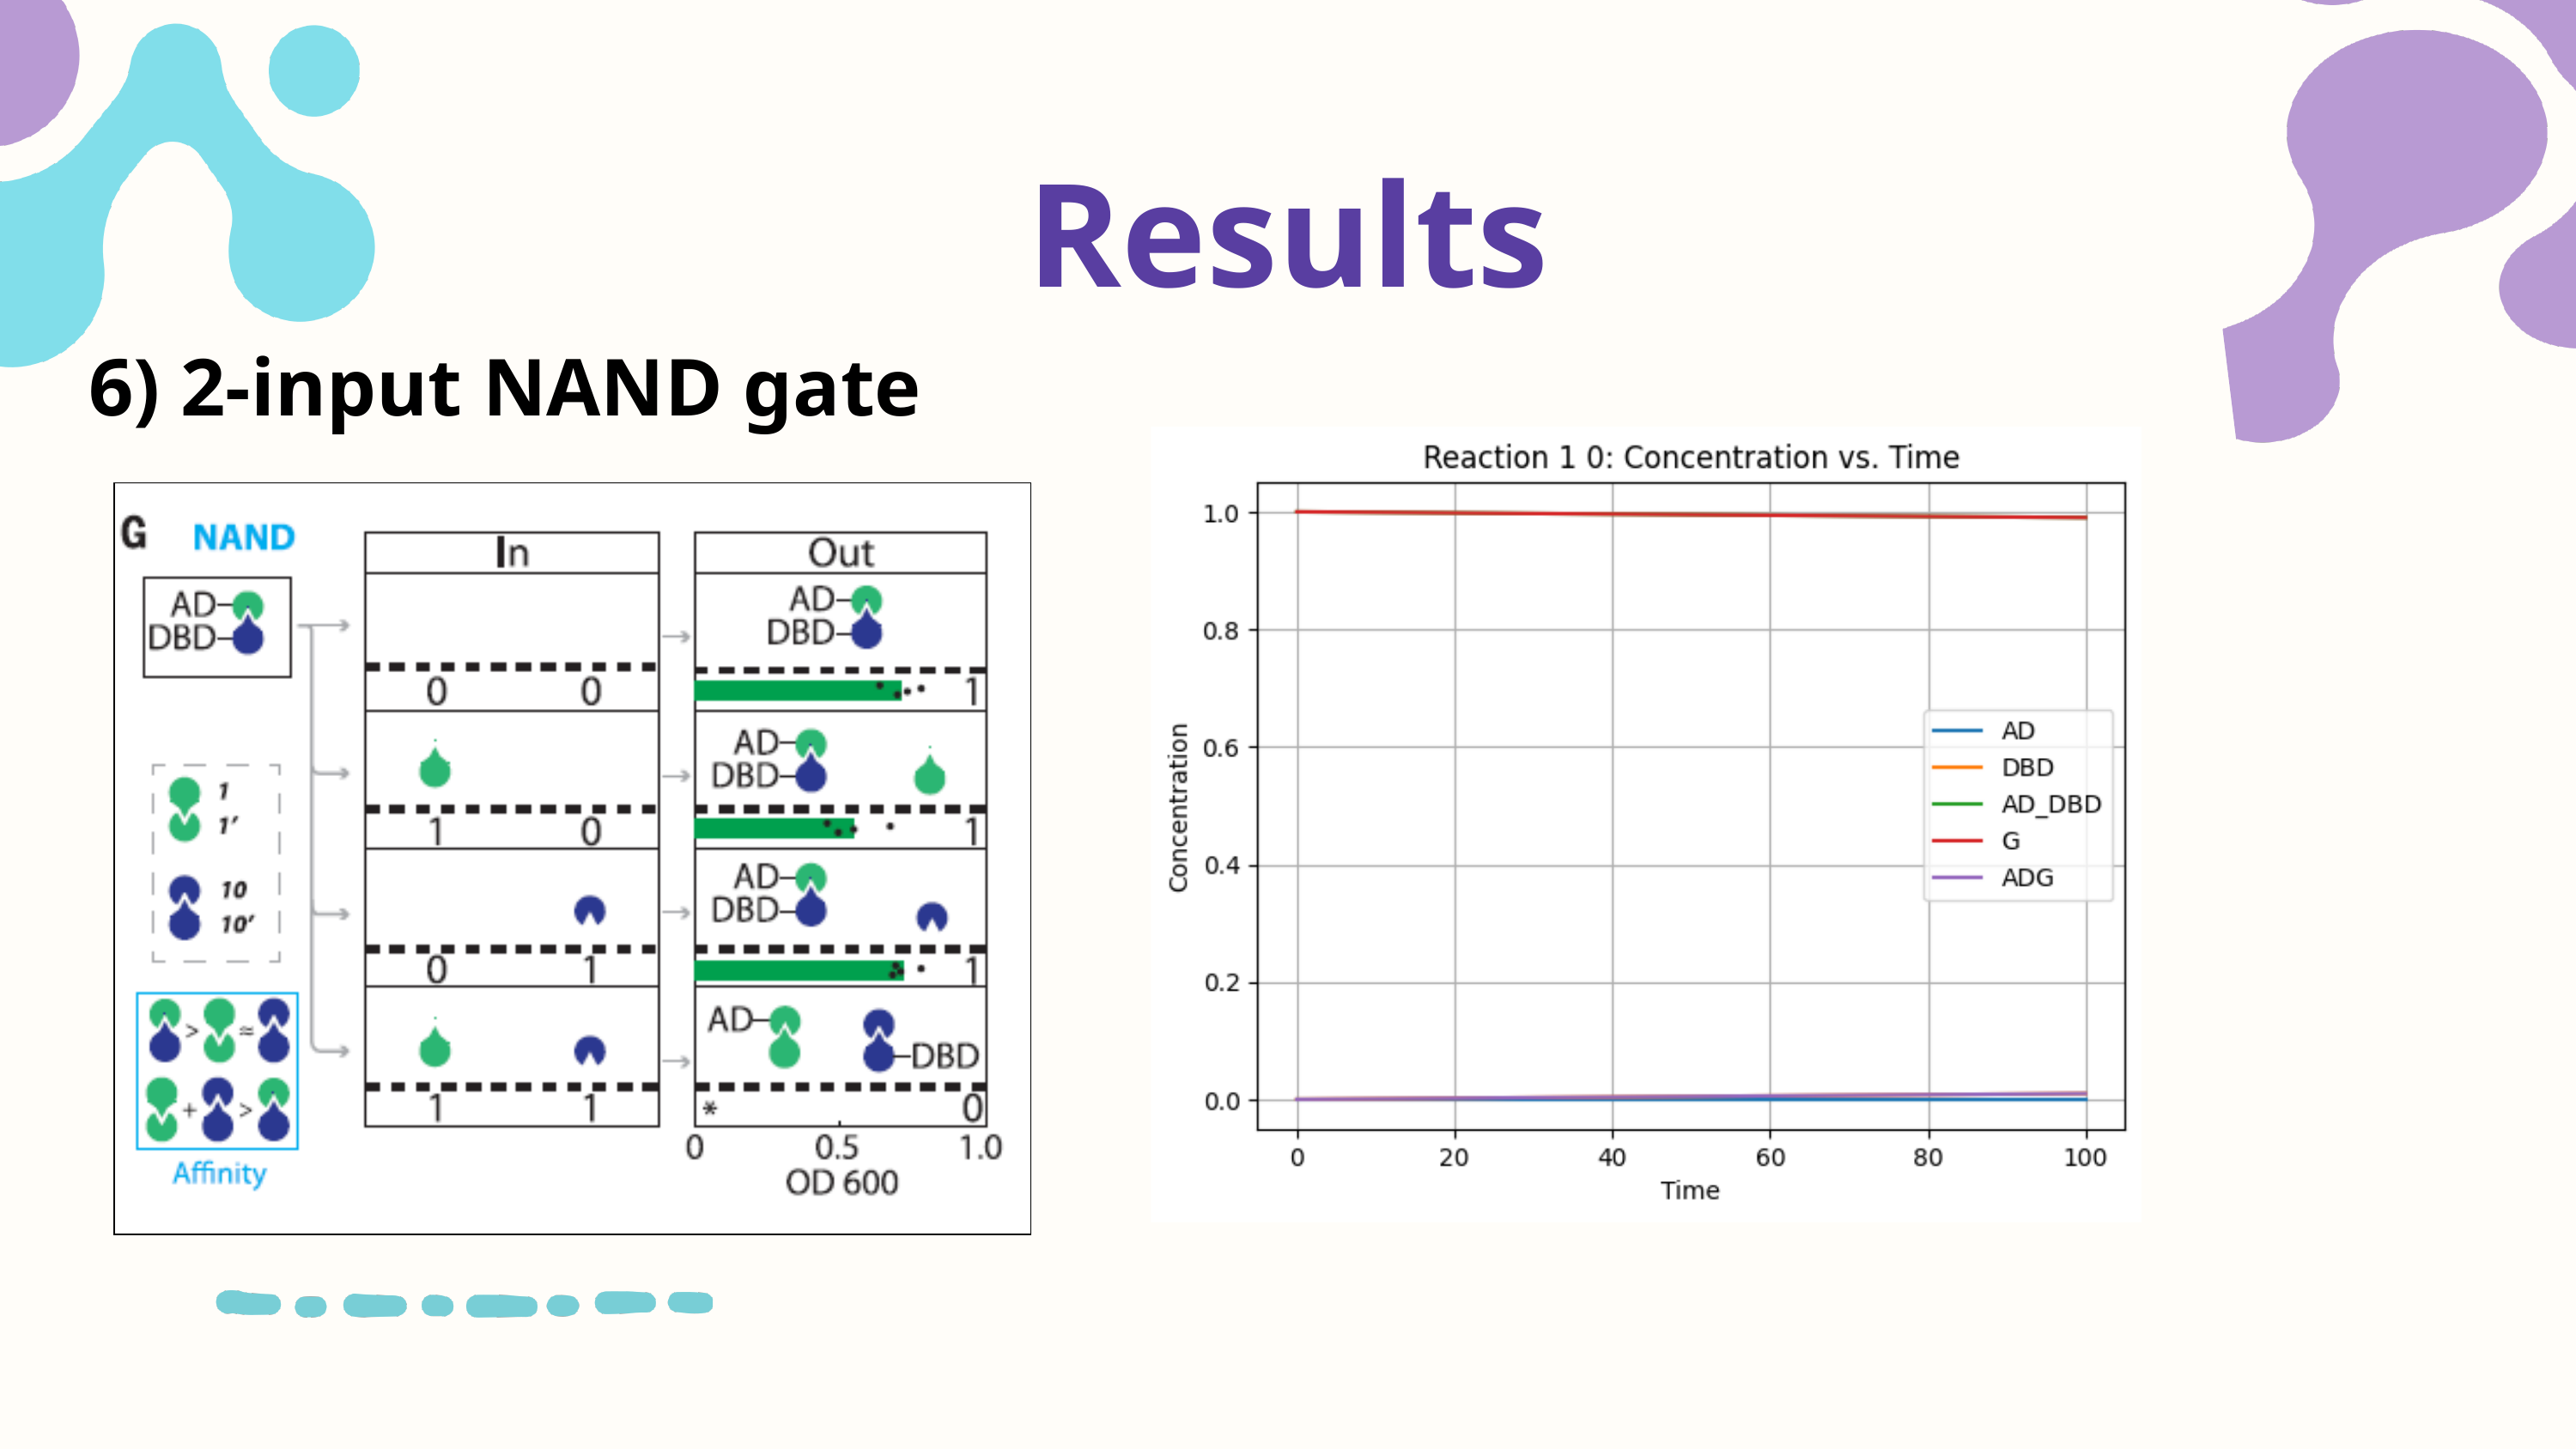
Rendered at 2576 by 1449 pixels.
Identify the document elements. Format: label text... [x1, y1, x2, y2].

text_box 6) 2-input NAND gate [88, 321, 1506, 432]
text_box [114, 482, 1031, 1234]
text_box [1151, 427, 2142, 1222]
text_box [0, 0, 386, 381]
text_box [214, 1289, 714, 1319]
text_box [2182, 0, 2576, 452]
text_box Results [474, 115, 2102, 316]
